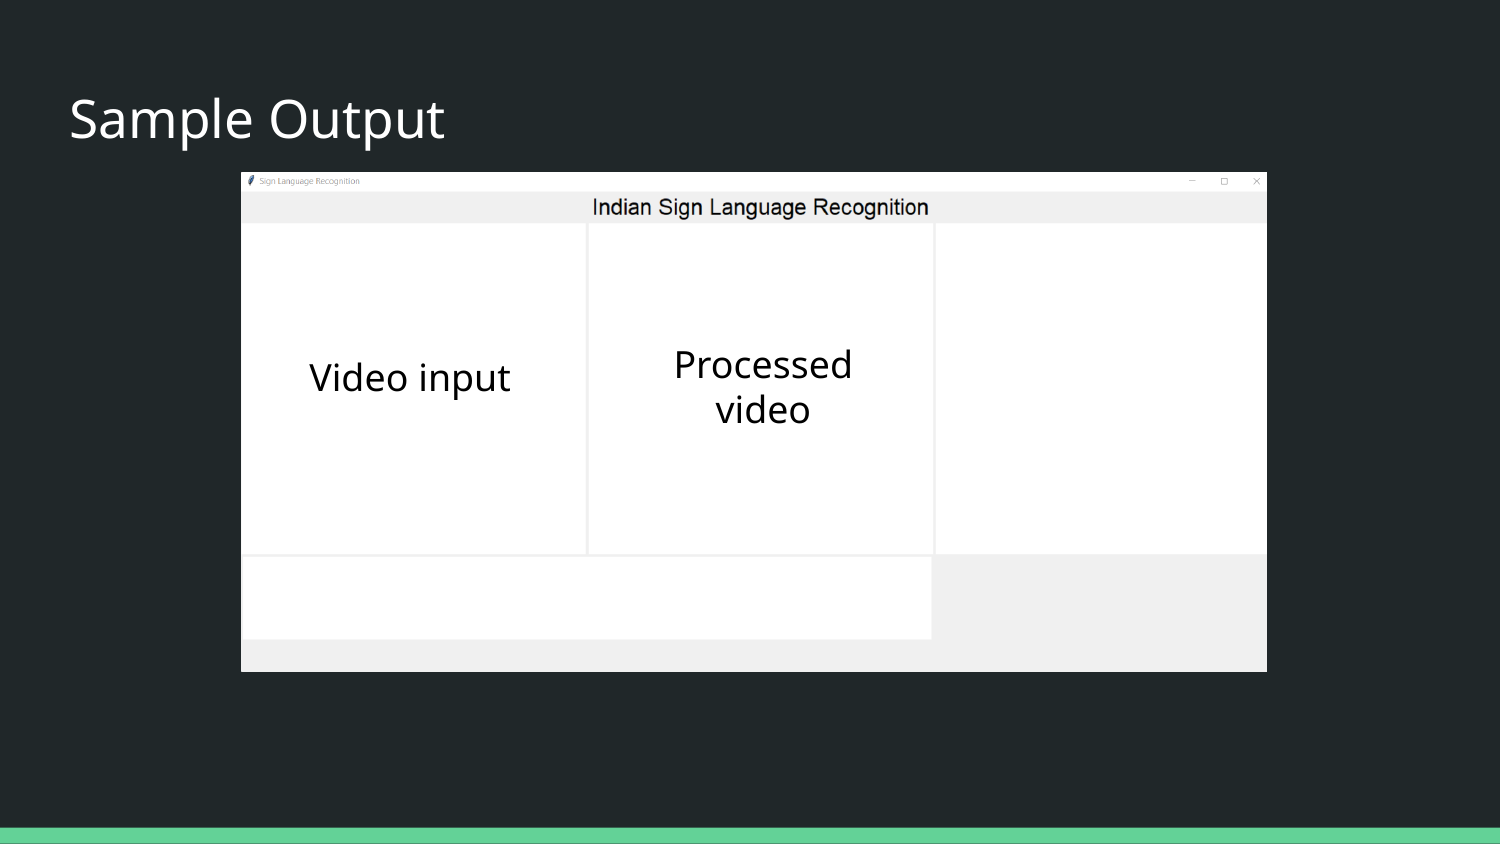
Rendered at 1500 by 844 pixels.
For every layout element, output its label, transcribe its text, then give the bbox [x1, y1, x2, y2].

picture [241, 171, 1267, 672]
title Sample Output [55, 70, 1453, 165]
